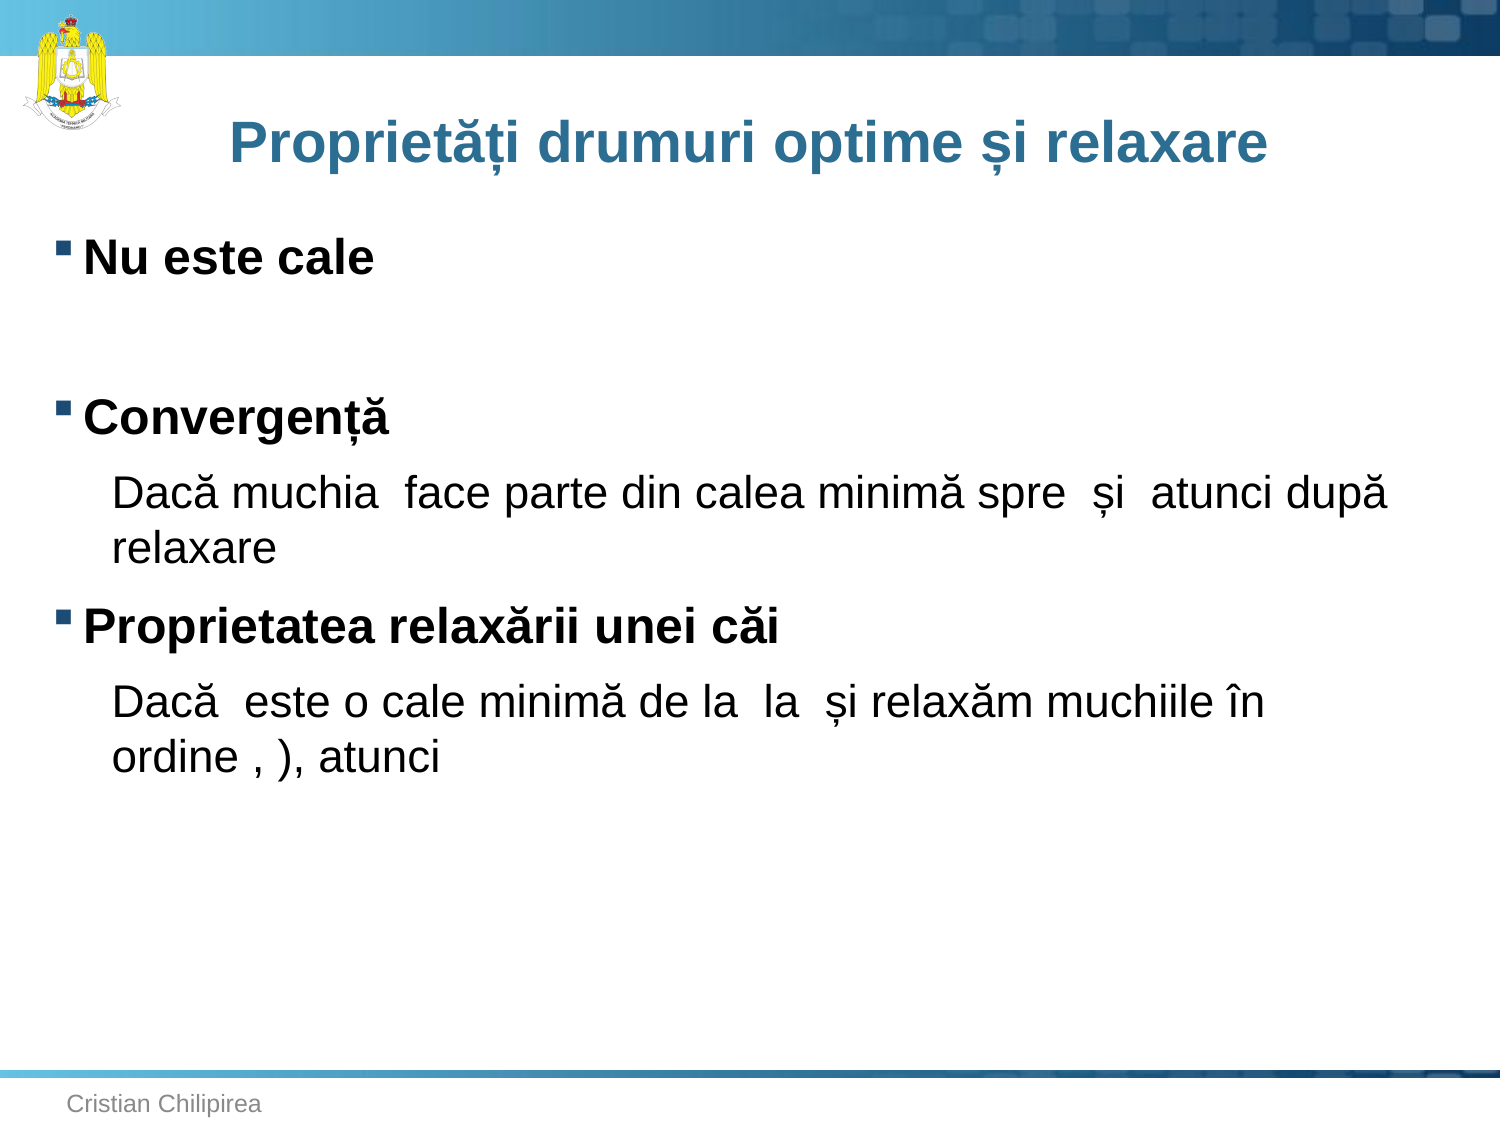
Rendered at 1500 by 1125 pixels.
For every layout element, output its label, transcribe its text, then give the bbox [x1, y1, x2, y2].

picture [0, 0, 1500, 130]
footer Cristian Chilipirea [51, 1083, 1157, 1125]
title Proprietăți drumuri optime și relaxare [51, 102, 1449, 178]
picture [0, 1070, 1500, 1078]
